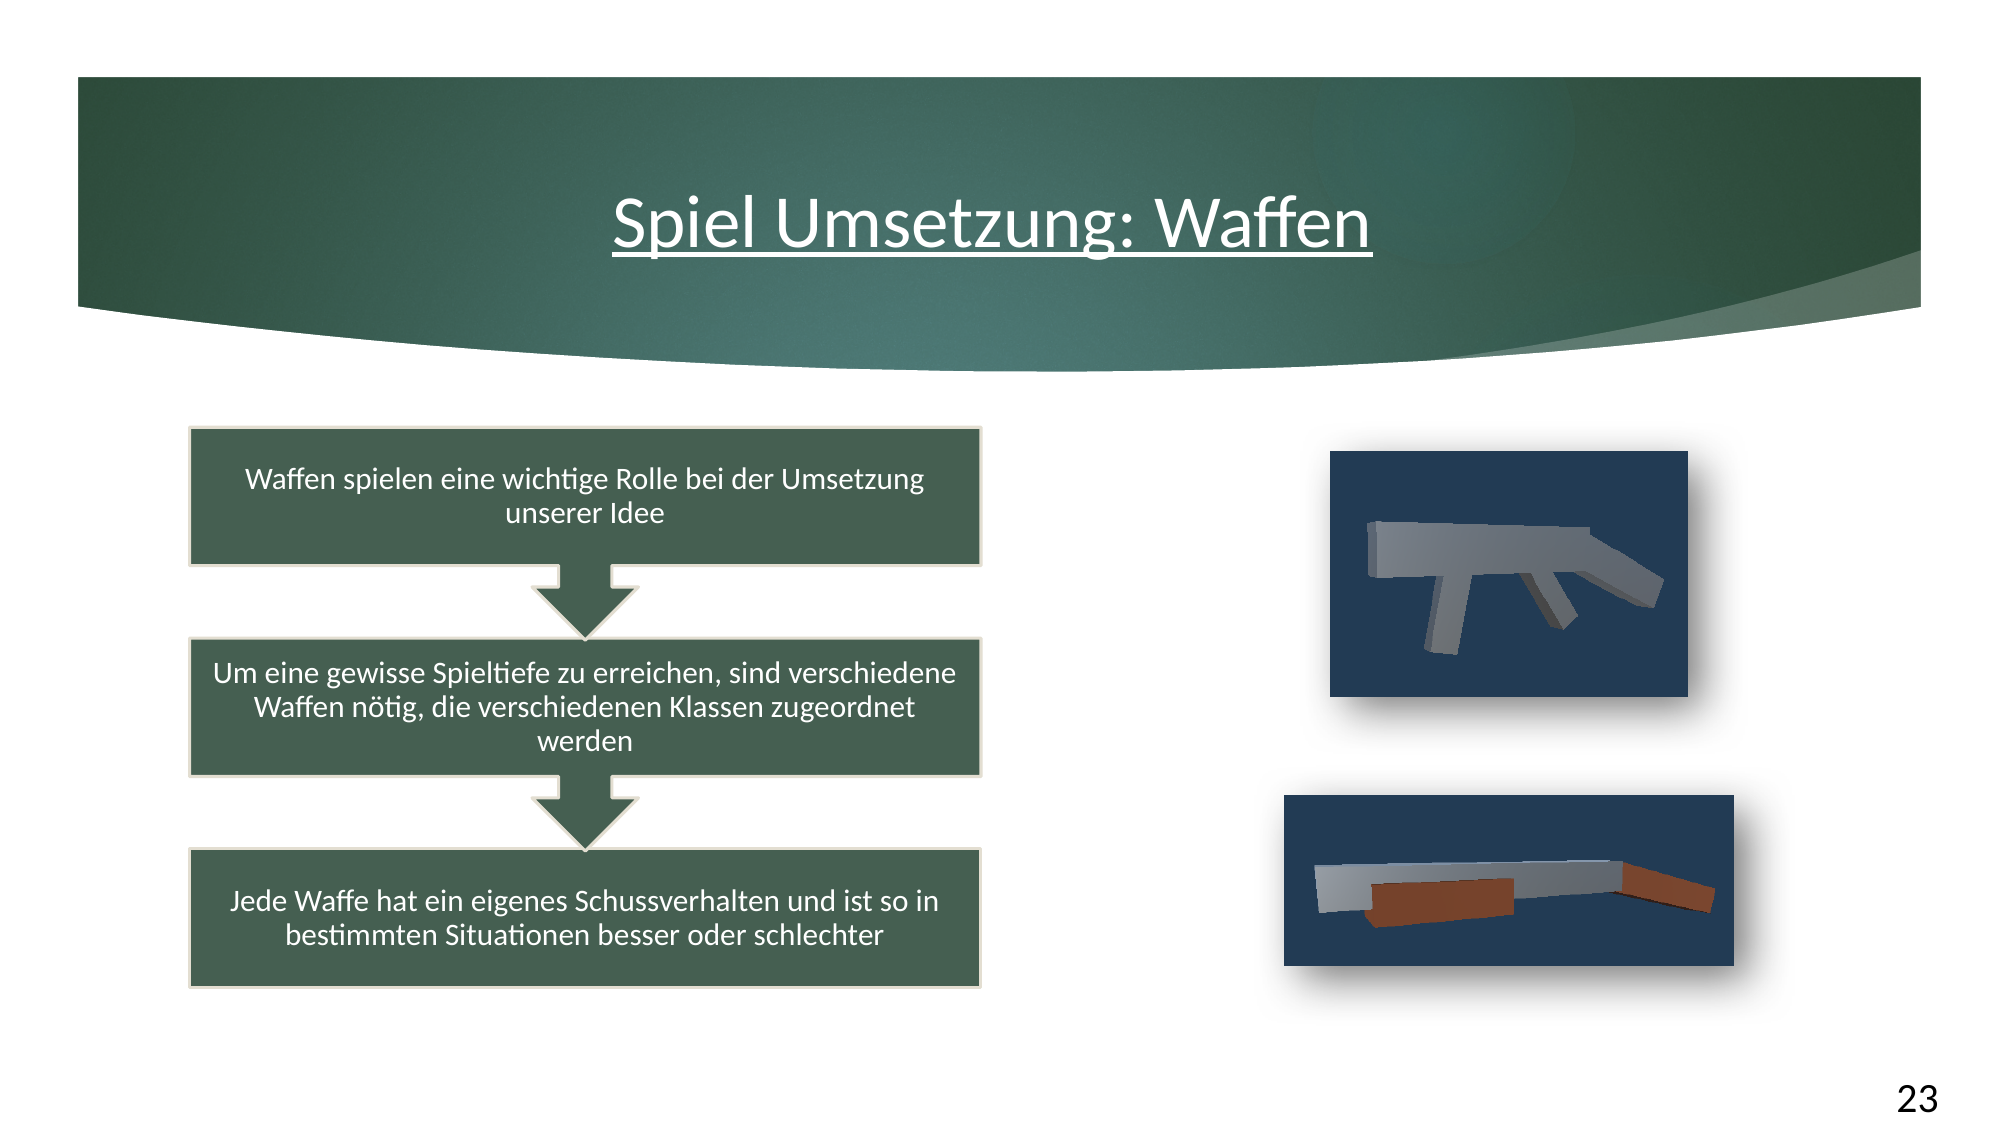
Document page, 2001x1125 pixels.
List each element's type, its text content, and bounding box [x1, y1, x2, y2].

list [1330, 450, 1688, 697]
picture [1283, 795, 1735, 966]
title Spiel Umsetzung: Waffen [75, 68, 1911, 366]
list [189, 426, 982, 988]
slide_number 23 [1881, 1063, 2000, 1125]
